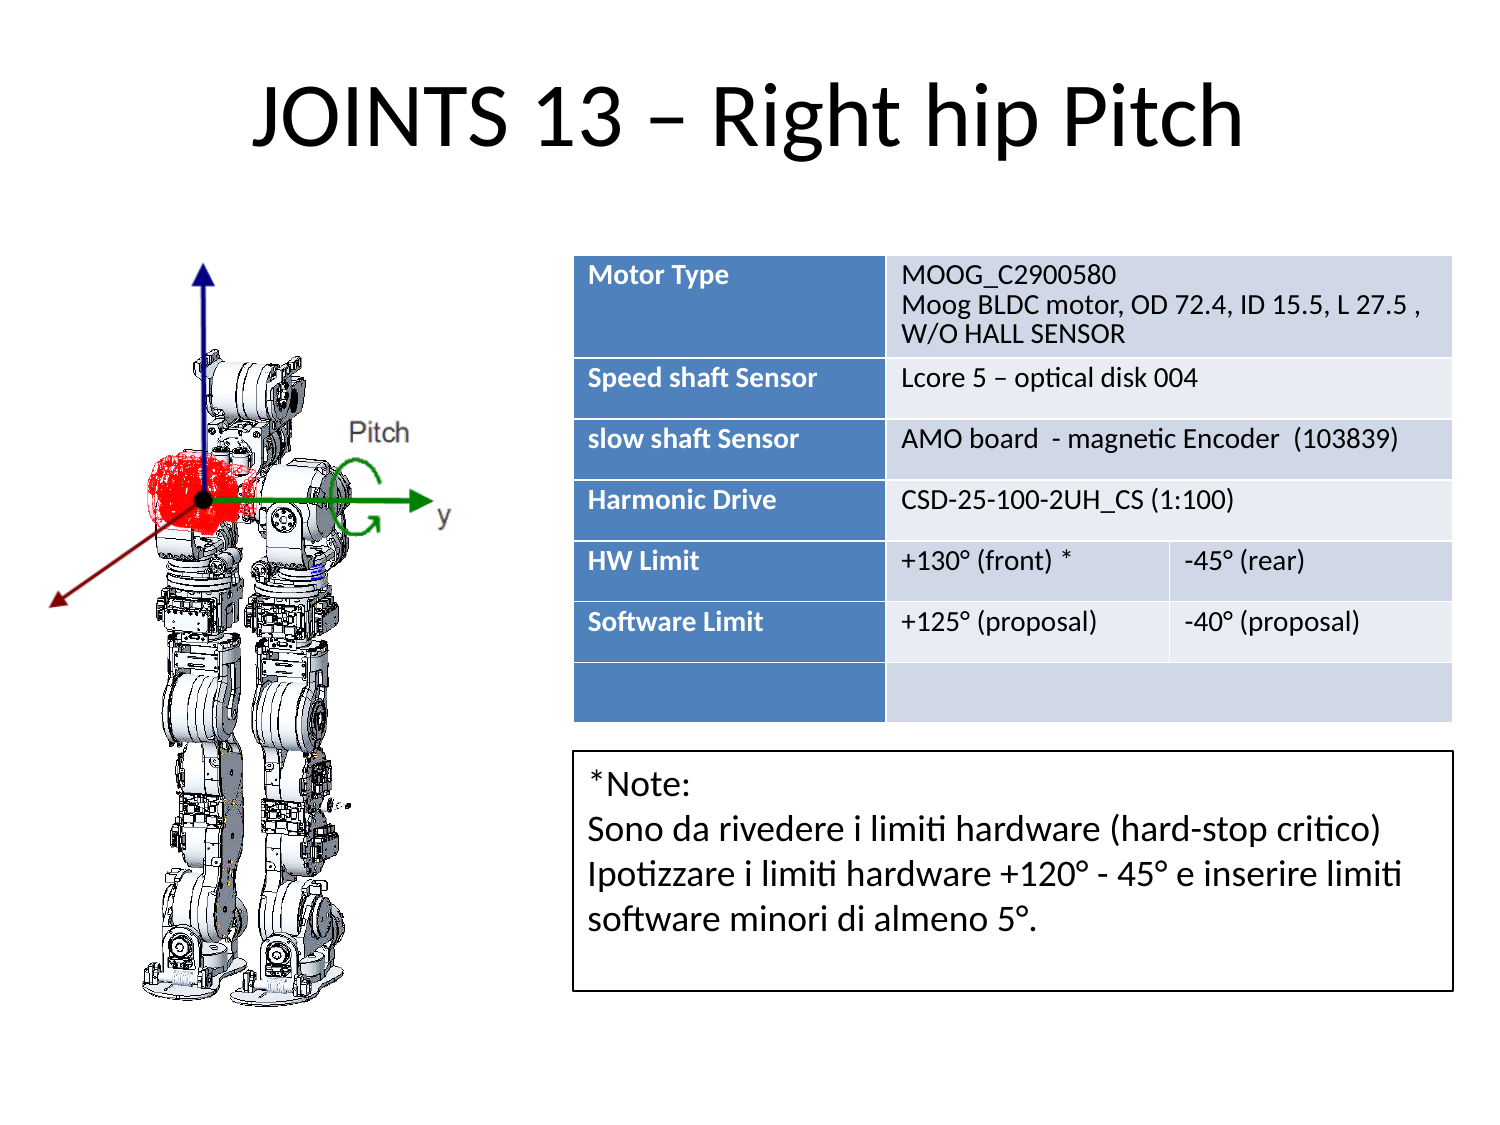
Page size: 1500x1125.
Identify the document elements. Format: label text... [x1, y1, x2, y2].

table_header Motor Type [574, 256, 885, 357]
table_cell [887, 663, 1452, 722]
table_cell Lcore 5 – optical disk 004 [887, 359, 1452, 418]
table_cell HW Limit [574, 542, 885, 601]
table_header MOOG_C2900580 Moog BLDC motor, OD 72.4, ID 15.5, L 27.5 , W/O HALL SENSOR [887, 256, 1452, 357]
table_cell AMO board - magnetic Encoder (103839) [887, 420, 1452, 479]
table_cell -45° (rear) [1170, 542, 1452, 601]
table_cell CSD-25-100-2UH_CS (1:100) [887, 481, 1452, 540]
table_cell +130° (front) * [887, 542, 1169, 601]
table_cell -40° (proposal) [1170, 602, 1452, 662]
text_box *Note: Sono da rivedere i limiti hardware (hard-stop critico) Ipotizzare i limiti hardware +120° - 45° e inserire limiti software minori di almeno 5°. [572, 751, 1453, 992]
table_cell Speed shaft Sensor [574, 359, 885, 418]
table_cell [574, 663, 885, 722]
title JOINTS 13 – Right hip Pitch [112, 35, 1388, 185]
table_cell +125° (proposal) [887, 602, 1169, 662]
table_cell Software Limit [574, 602, 885, 662]
picture [0, 227, 464, 1053]
table_cell slow shaft Sensor [574, 420, 885, 479]
table_cell Harmonic Drive [574, 481, 885, 540]
